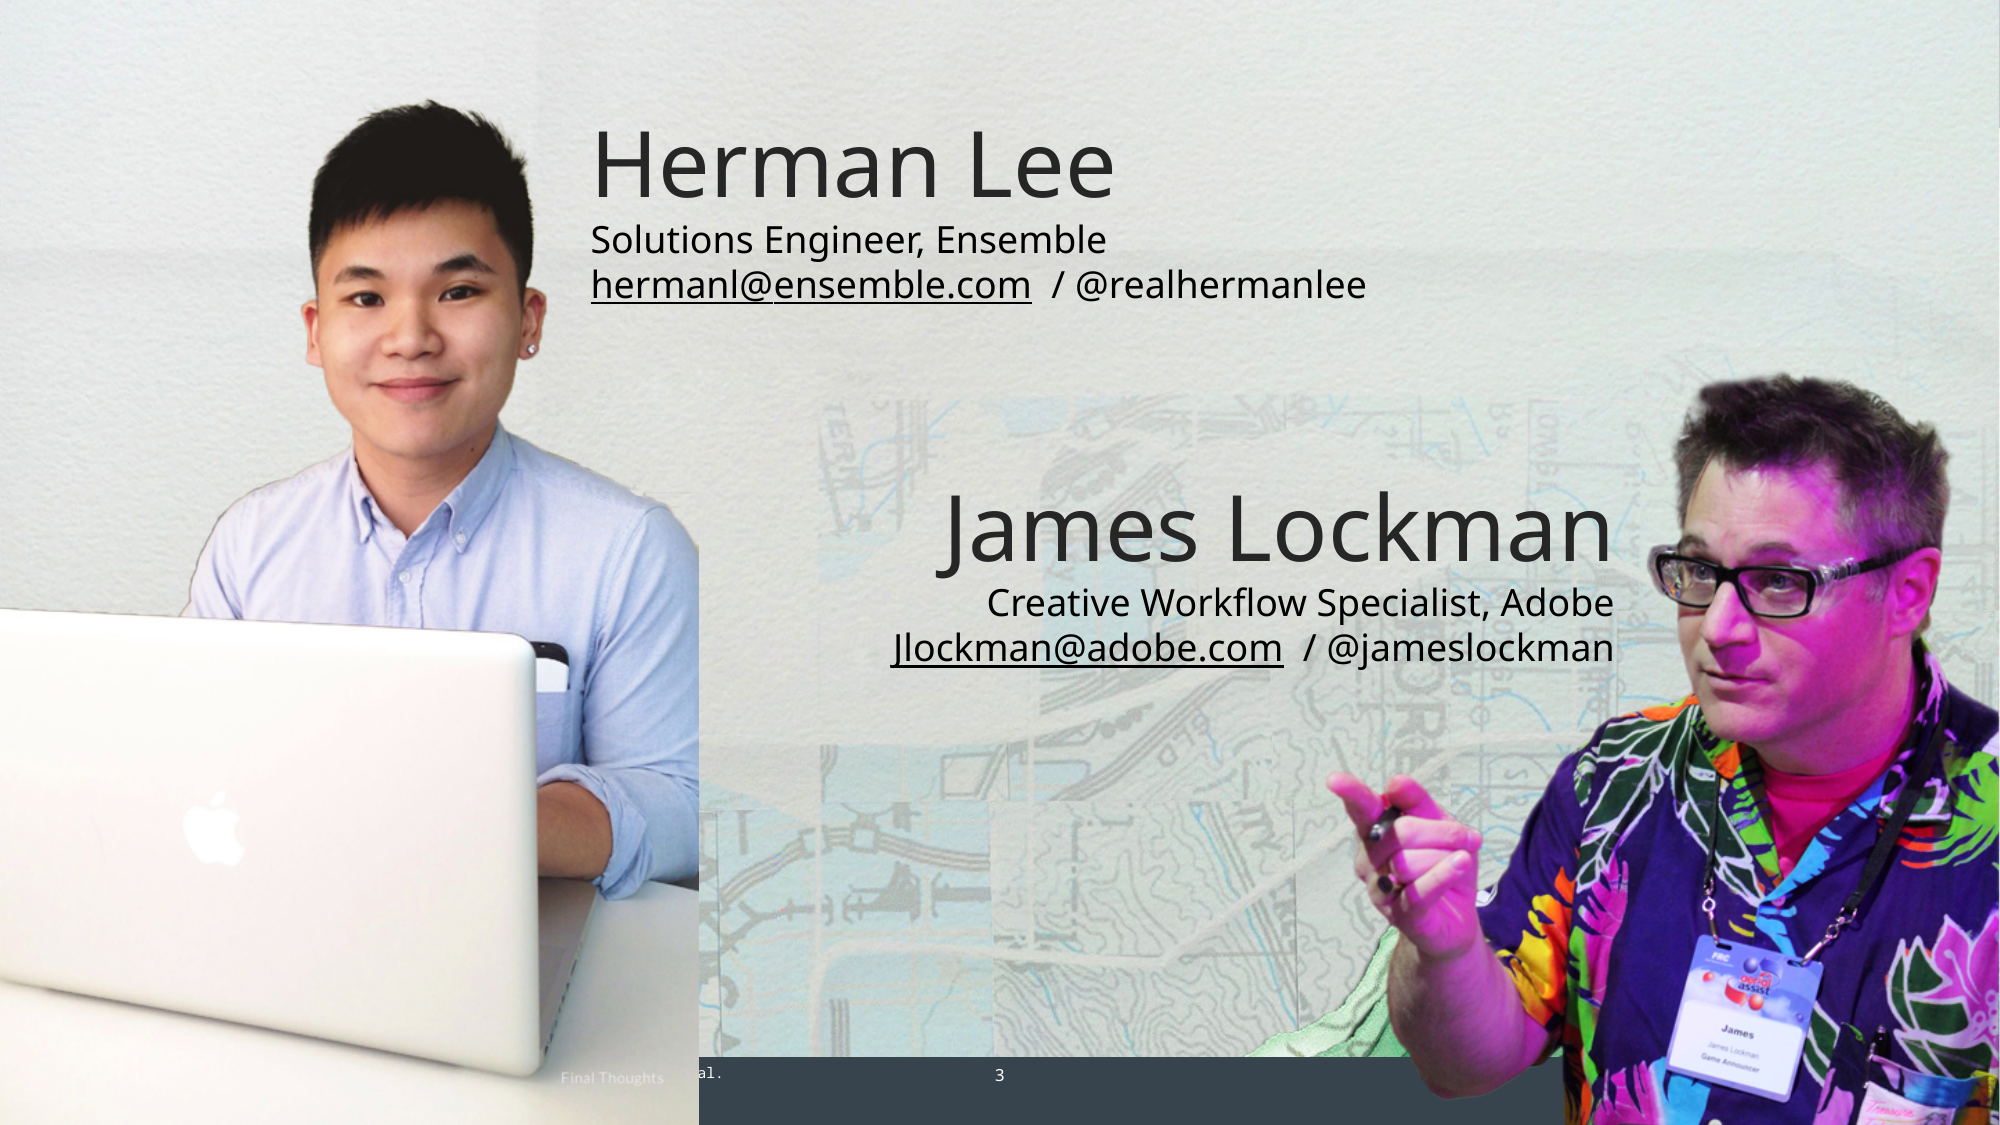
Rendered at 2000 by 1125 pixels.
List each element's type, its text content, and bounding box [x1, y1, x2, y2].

text_box James Lockman Creative Workflow Specialist, Adobe Jlockman@adobe.com / @jameslockman [877, 461, 1307, 683]
picture [0, 0, 2000, 1125]
text_box Herman Lee Solutions Engineer, Ensemble hermanl@ensemble.com / @realhermanlee [707, 98, 1383, 320]
slide_number 3 [916, 1062, 1083, 1091]
